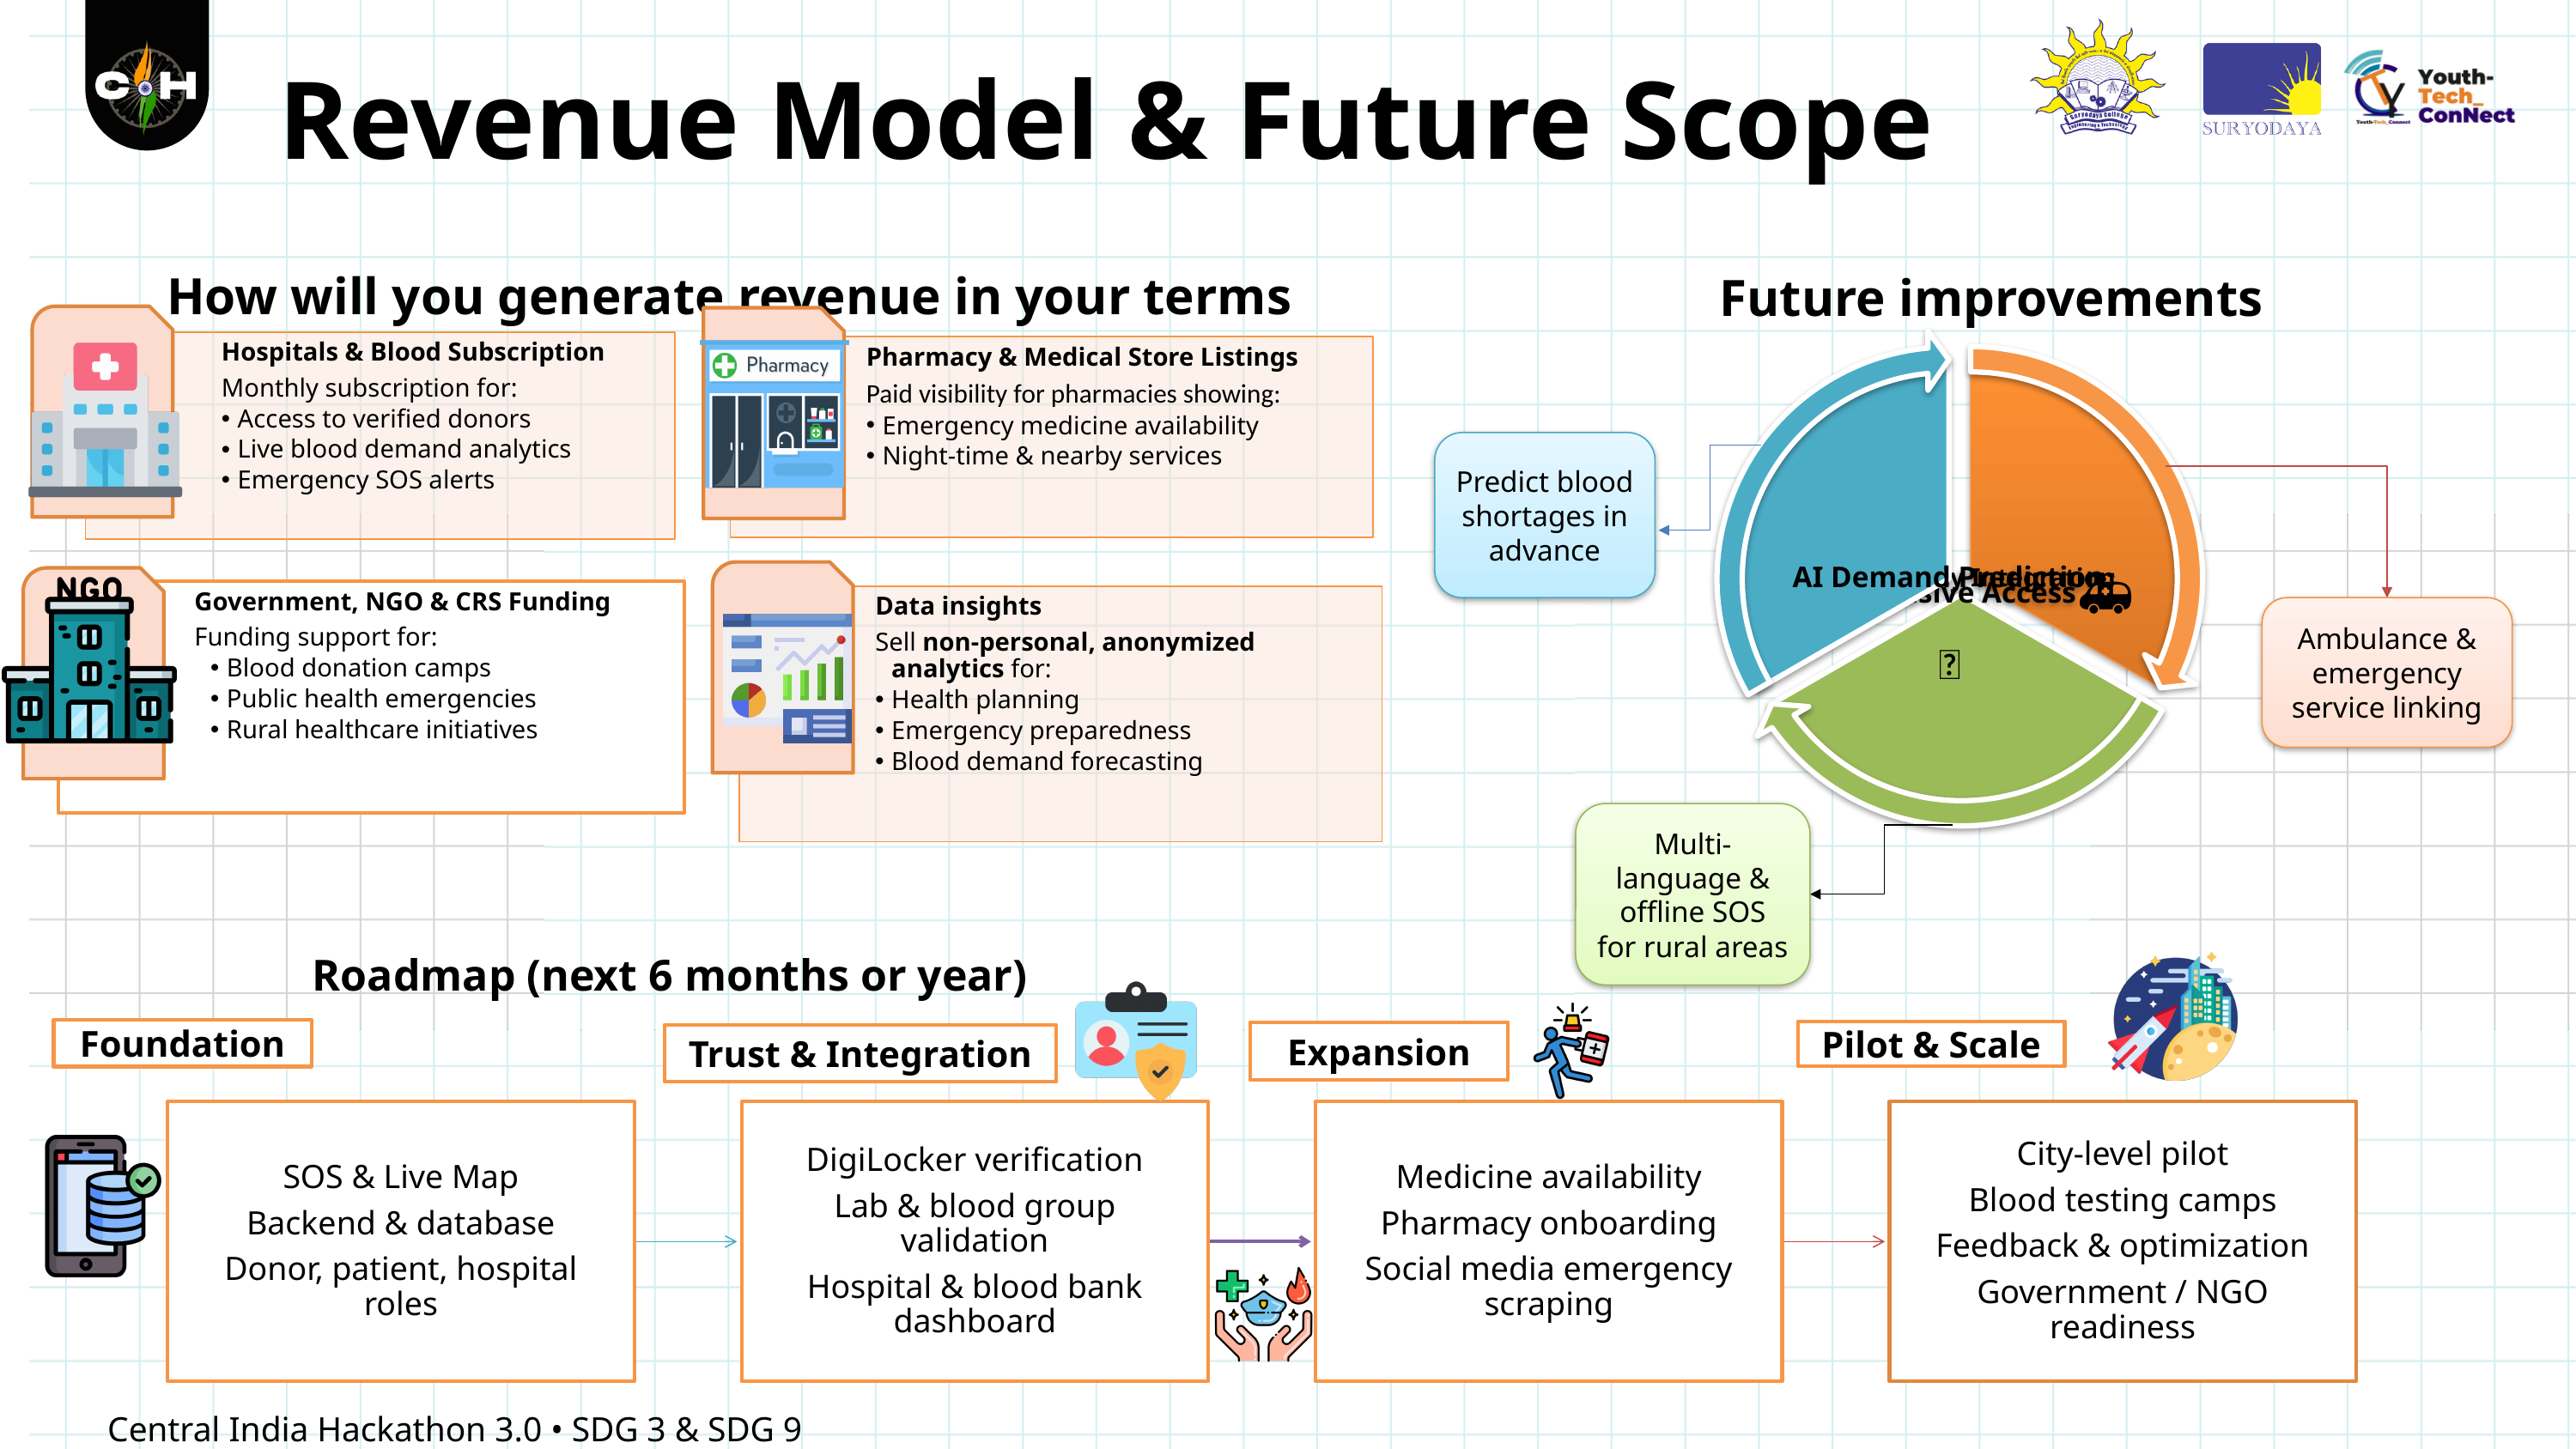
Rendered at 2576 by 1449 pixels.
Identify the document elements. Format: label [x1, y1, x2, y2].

picture [2, 573, 177, 748]
text_box [1658, 445, 1762, 530]
picture [2108, 952, 2238, 1082]
text_box [2166, 467, 2388, 598]
picture [718, 609, 856, 748]
picture [1213, 1264, 1314, 1365]
picture [25, 339, 185, 500]
picture [1520, 1001, 1621, 1101]
text_box [166, 1089, 2358, 1394]
picture [699, 333, 849, 494]
picture [1071, 976, 1200, 1106]
text_box [76, 0, 214, 151]
text_box [1809, 824, 1953, 894]
text_box [28, 0, 2576, 1449]
picture [32, 1135, 175, 1277]
text_box [1584, 322, 2339, 851]
text_box [22, 275, 1382, 851]
text_box [2029, 18, 2525, 151]
